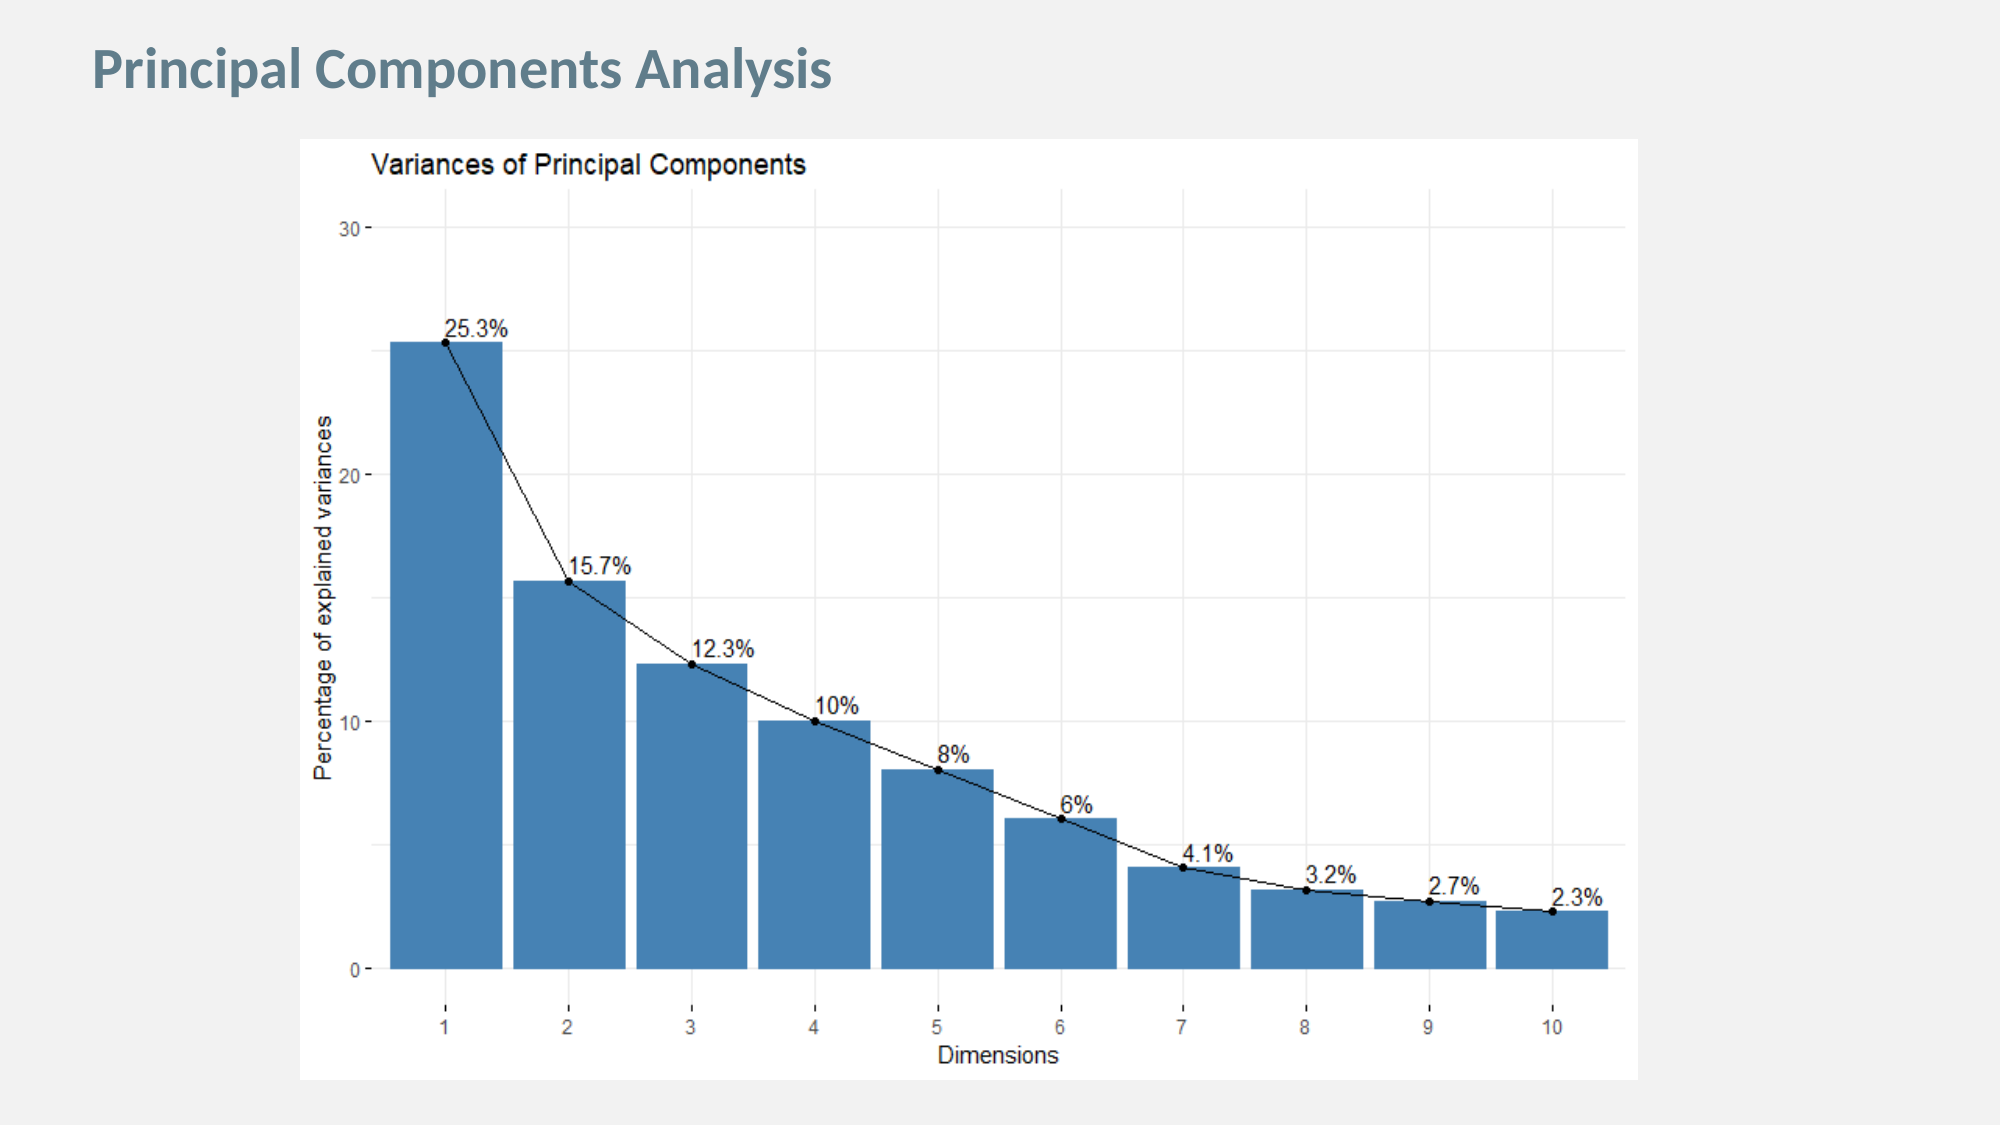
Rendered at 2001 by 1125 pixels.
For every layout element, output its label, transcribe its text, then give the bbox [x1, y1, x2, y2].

picture [299, 139, 1638, 1080]
text_box Principal Components Analysis [77, 23, 849, 108]
